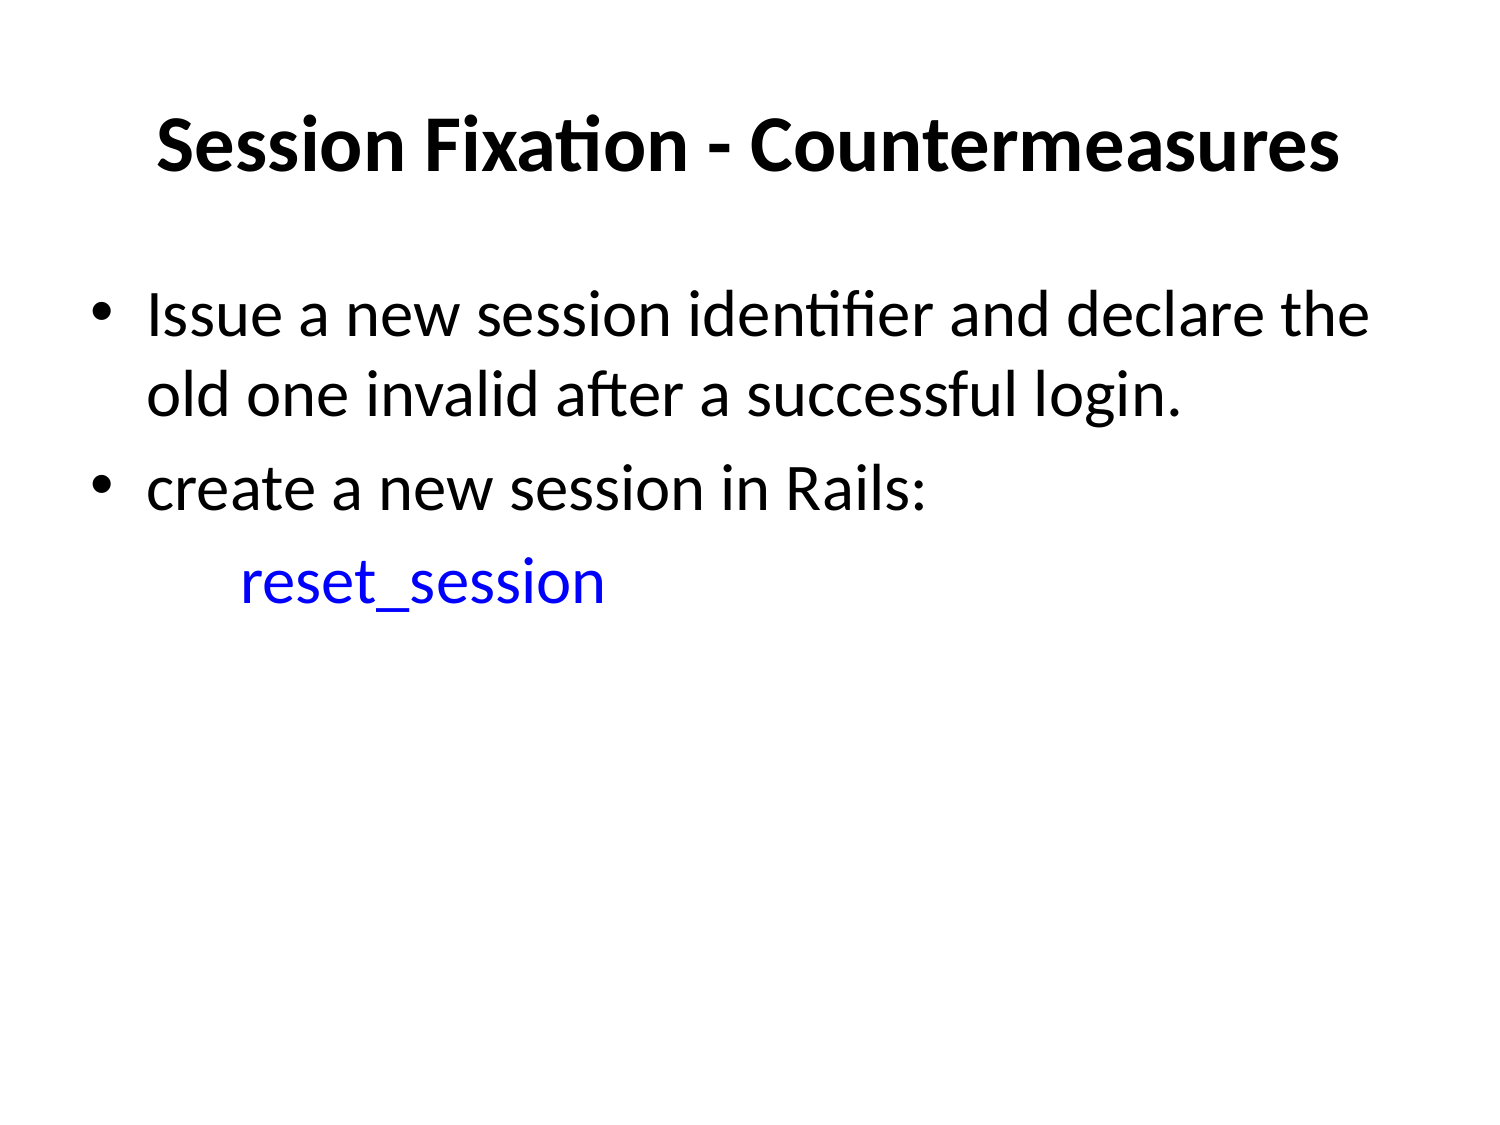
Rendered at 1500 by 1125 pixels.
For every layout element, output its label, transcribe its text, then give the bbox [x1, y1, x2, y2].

list Issue a new session identifier and declare the old one invalid after a successful login. create a new session in Rails: reset_session [75, 262, 1425, 1005]
title Session Fixation - Countermeasures [75, 45, 1425, 233]
